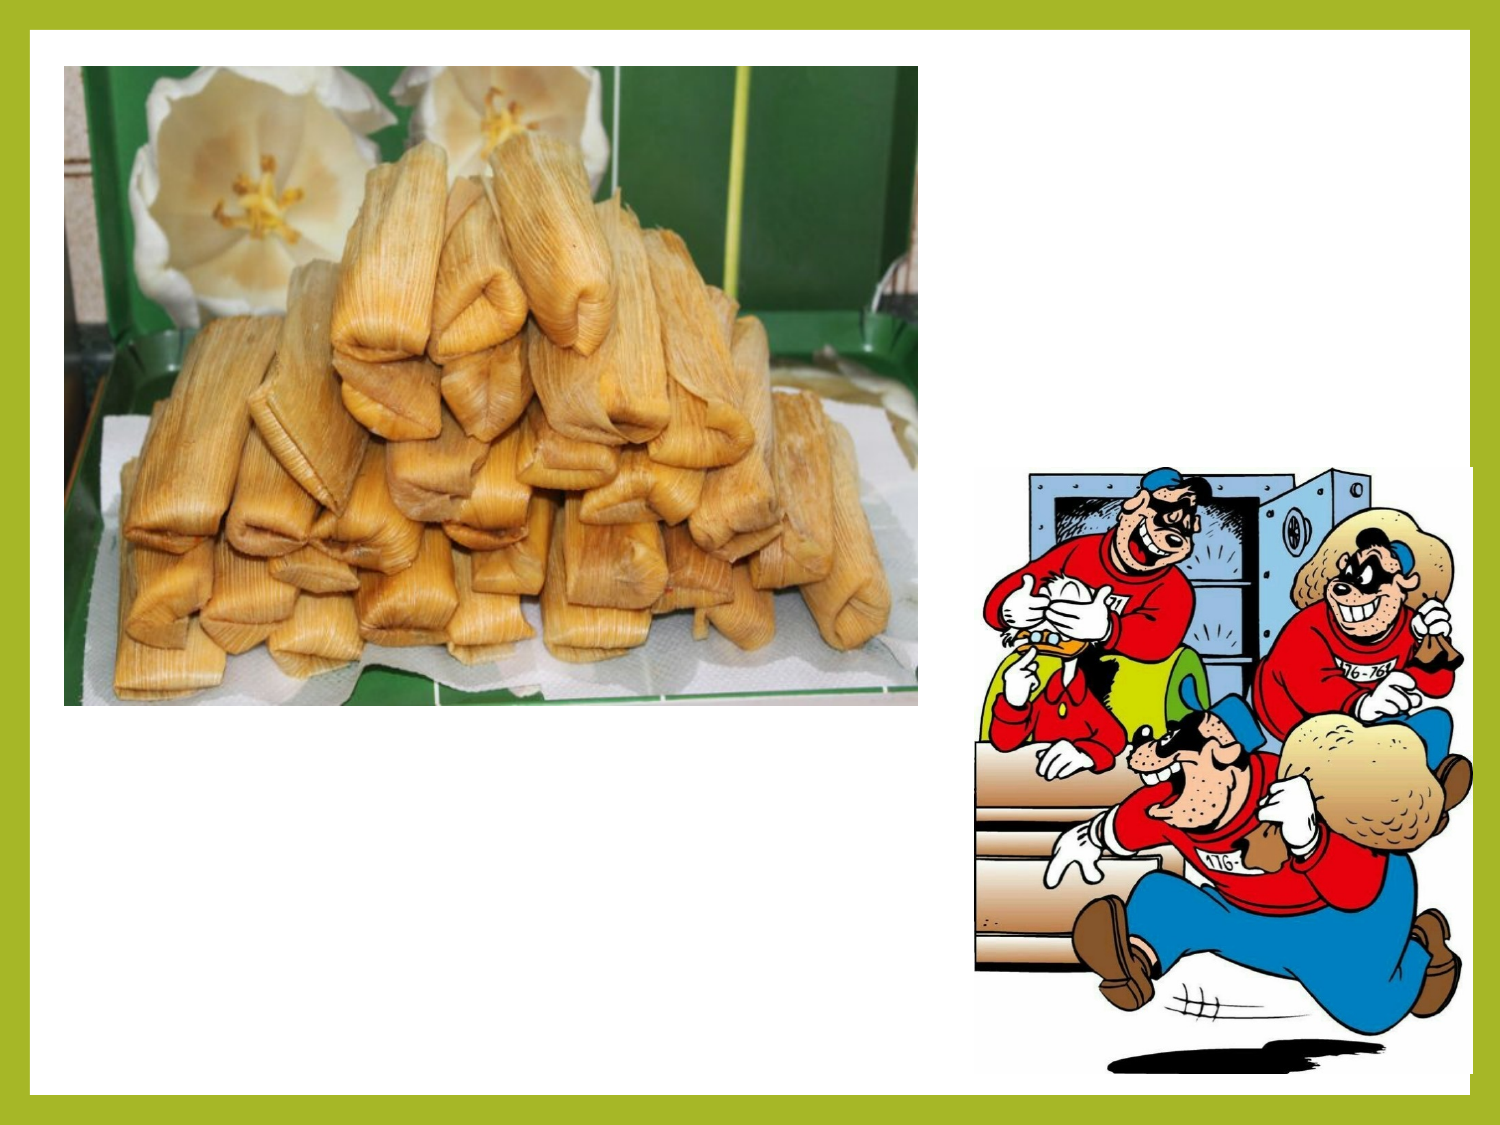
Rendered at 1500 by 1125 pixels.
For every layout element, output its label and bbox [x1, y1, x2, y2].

picture [974, 467, 1474, 1074]
picture [64, 65, 918, 706]
